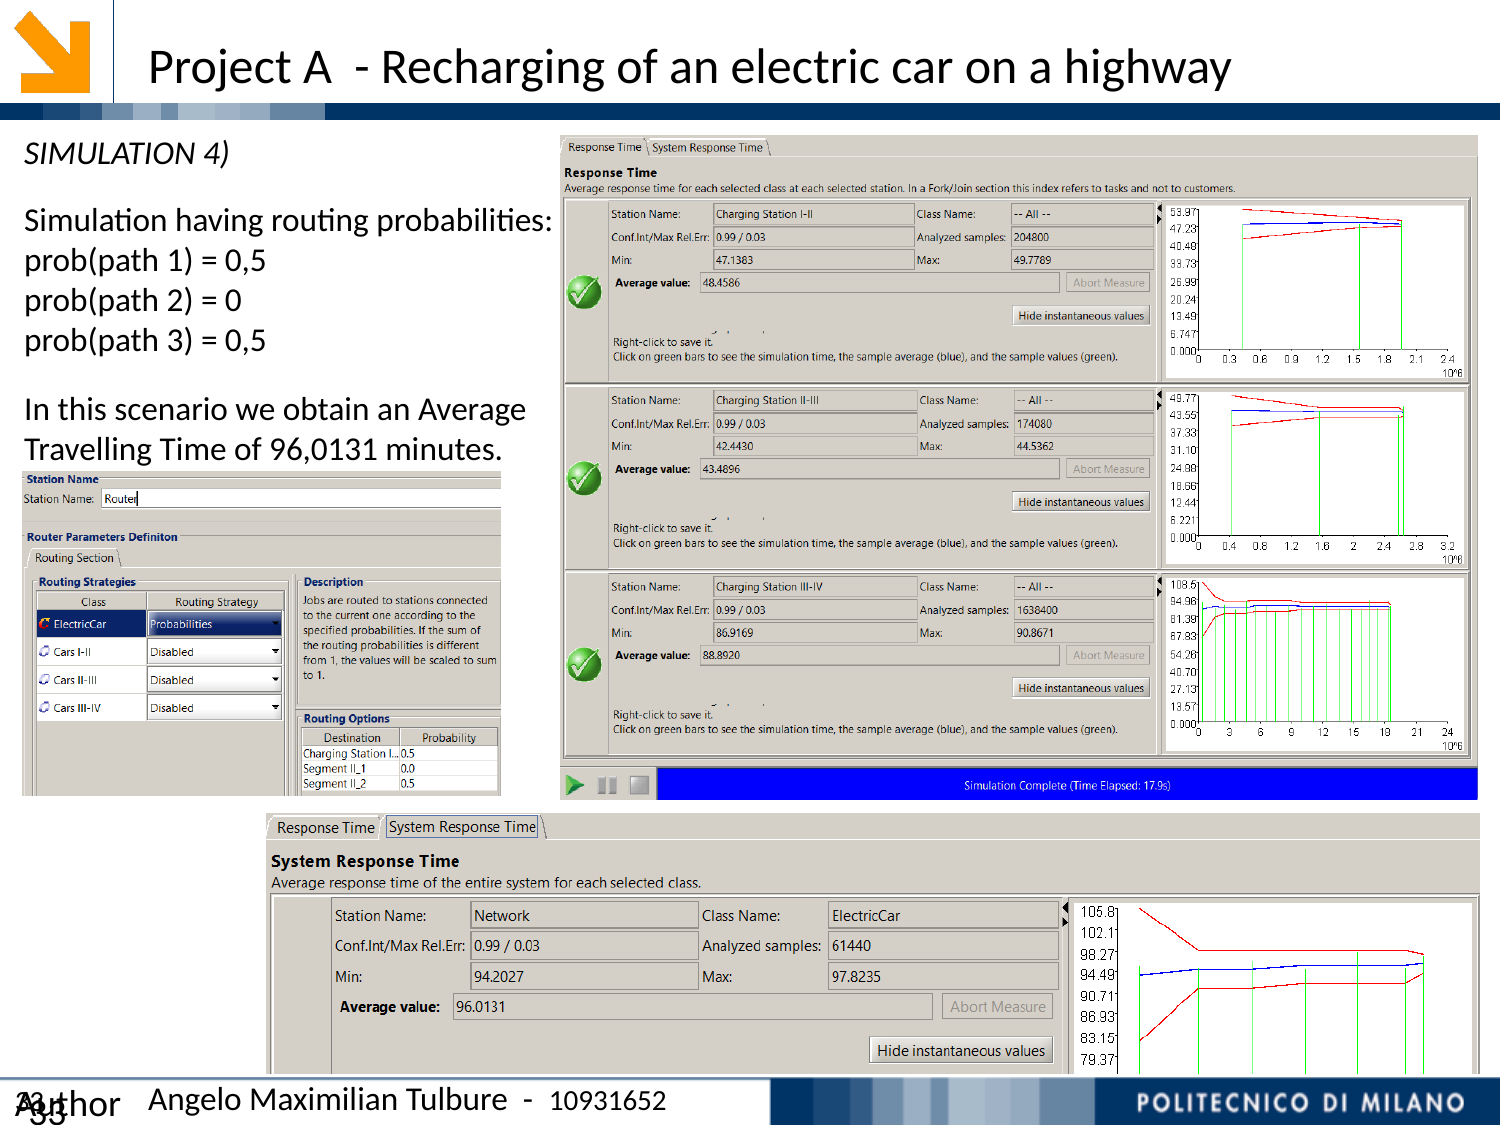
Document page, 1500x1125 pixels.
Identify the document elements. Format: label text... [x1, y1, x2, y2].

picture [13, 10, 90, 93]
picture [266, 813, 1480, 1074]
text_box Angelo Maximilian Tulbure - 10931652 [133, 1069, 817, 1125]
picture [817, 1077, 1500, 1125]
picture [560, 135, 1478, 800]
text_box Project A - Recharging of an electric car on a highway [133, 26, 1262, 135]
picture [1262, 103, 1500, 120]
text_box SIMULATION 4) Simulation having routing probabilities: prob(path 1) = 0,5 prob(path 2) = 0 prob(path 3) = 0,5 In this scenario we obtain an Average Travelling Time of 96,0131 minutes. [9, 124, 693, 585]
picture [22, 471, 501, 796]
text_box 33 [0, 1074, 190, 1125]
picture [0, 103, 133, 120]
slide_number 33 [190, 1080, 351, 1125]
